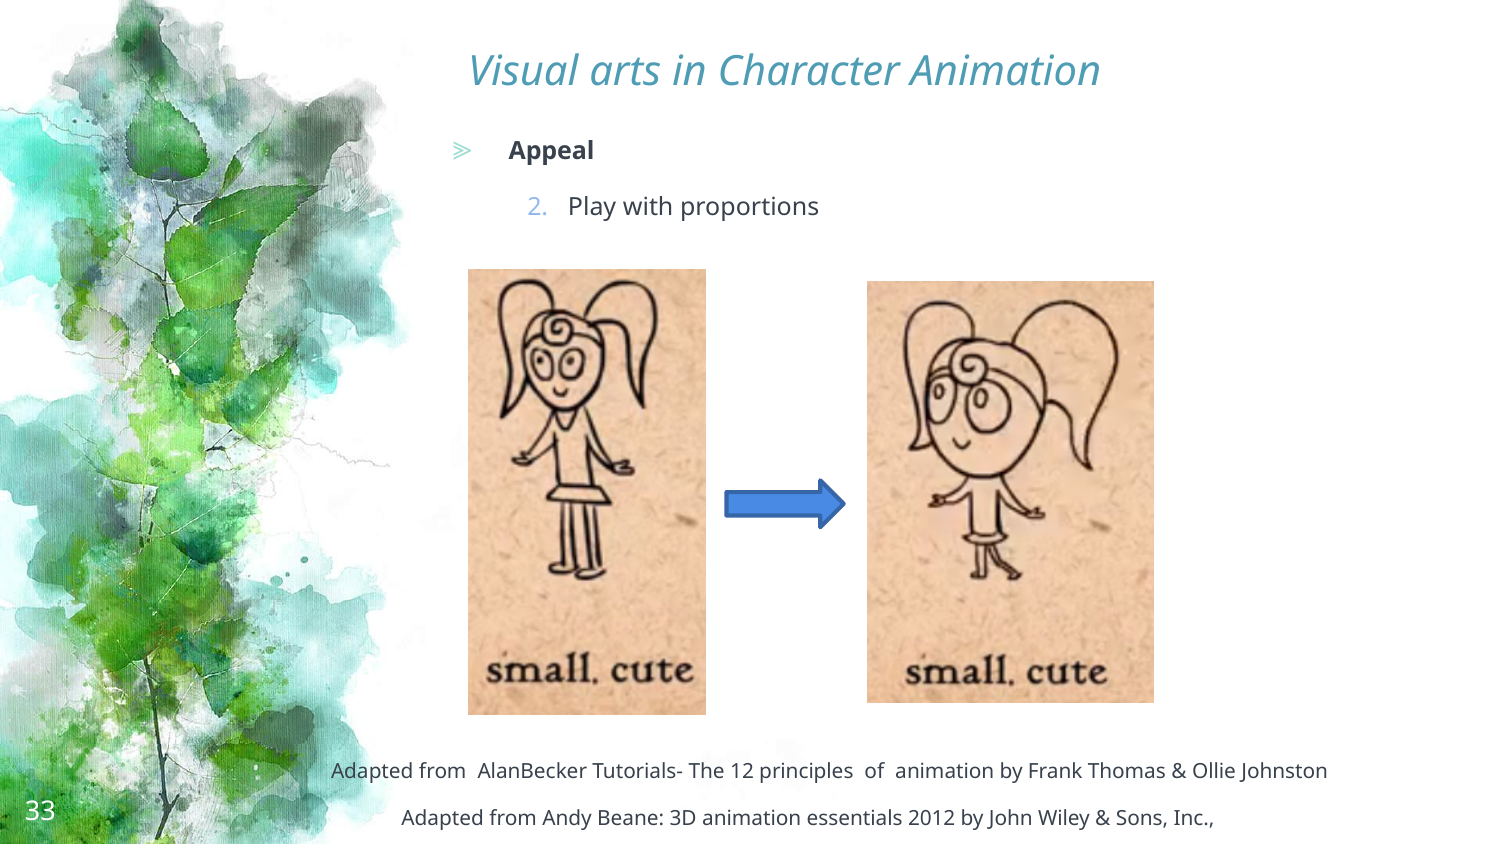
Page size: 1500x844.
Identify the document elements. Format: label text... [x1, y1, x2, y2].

picture [0, 0, 1500, 844]
text_box Adapted from AlanBecker Tutorials- The 12 principles of animation by Frank Thomas & Ollie Johnston [316, 750, 1430, 790]
title Visual arts in Character Animation [468, 33, 1425, 94]
slide_number 33 [24, 779, 115, 844]
text_box [724, 478, 846, 530]
text_box Adapted from Andy Beane: 3D animation essentials 2012 by John Wiley & Sons, Inc., [386, 796, 1278, 832]
list Appeal 2. Play with proportions [433, 100, 1442, 364]
